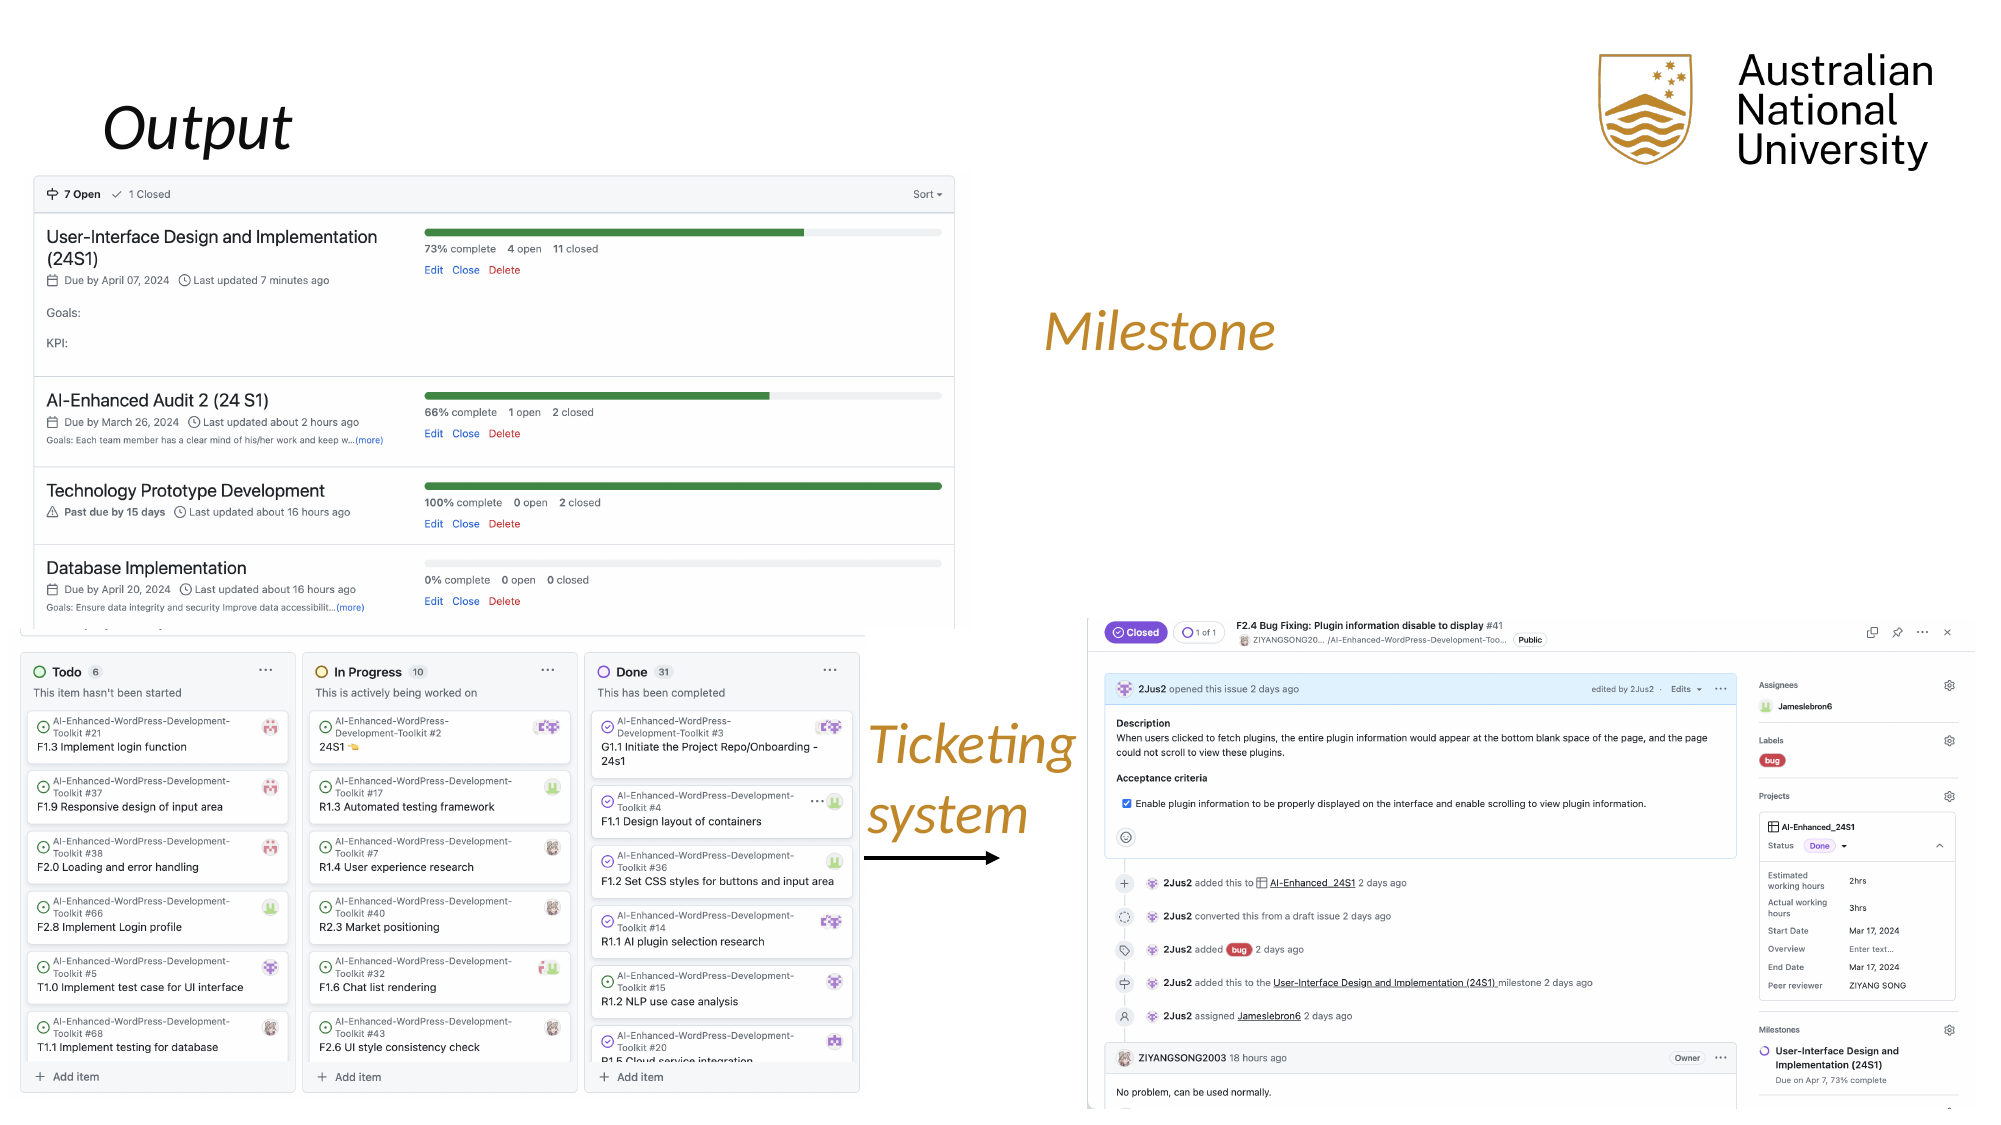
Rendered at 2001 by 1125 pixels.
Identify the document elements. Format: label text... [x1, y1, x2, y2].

text_box Ticketing system [866, 697, 1087, 853]
picture [1598, 53, 1932, 171]
picture [1087, 618, 1975, 1109]
text_box Milestone [1028, 284, 1561, 370]
text_box Output [87, 75, 1088, 171]
picture [6, 170, 972, 1099]
